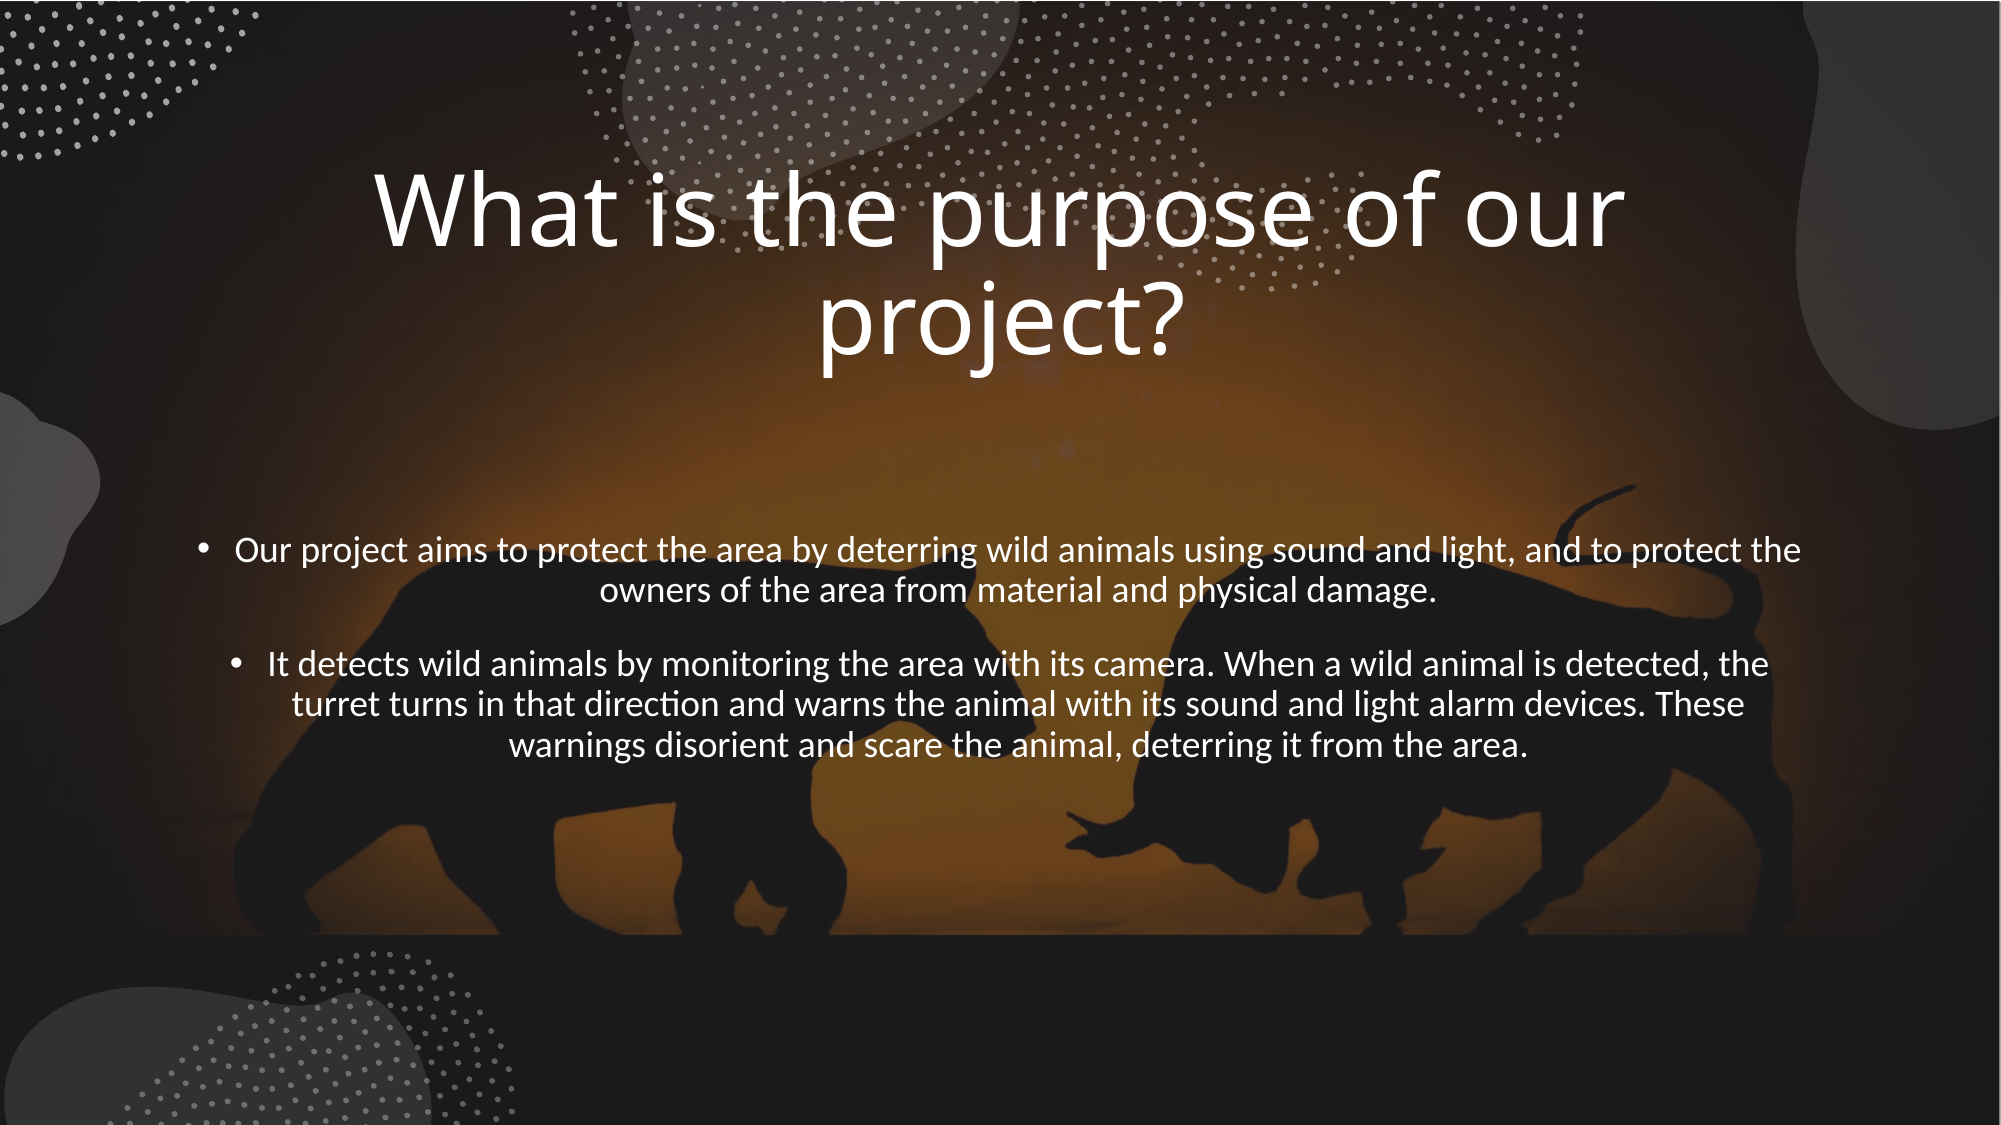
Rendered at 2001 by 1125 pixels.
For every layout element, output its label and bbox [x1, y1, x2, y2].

text_box [0, 0, 2000, 1125]
